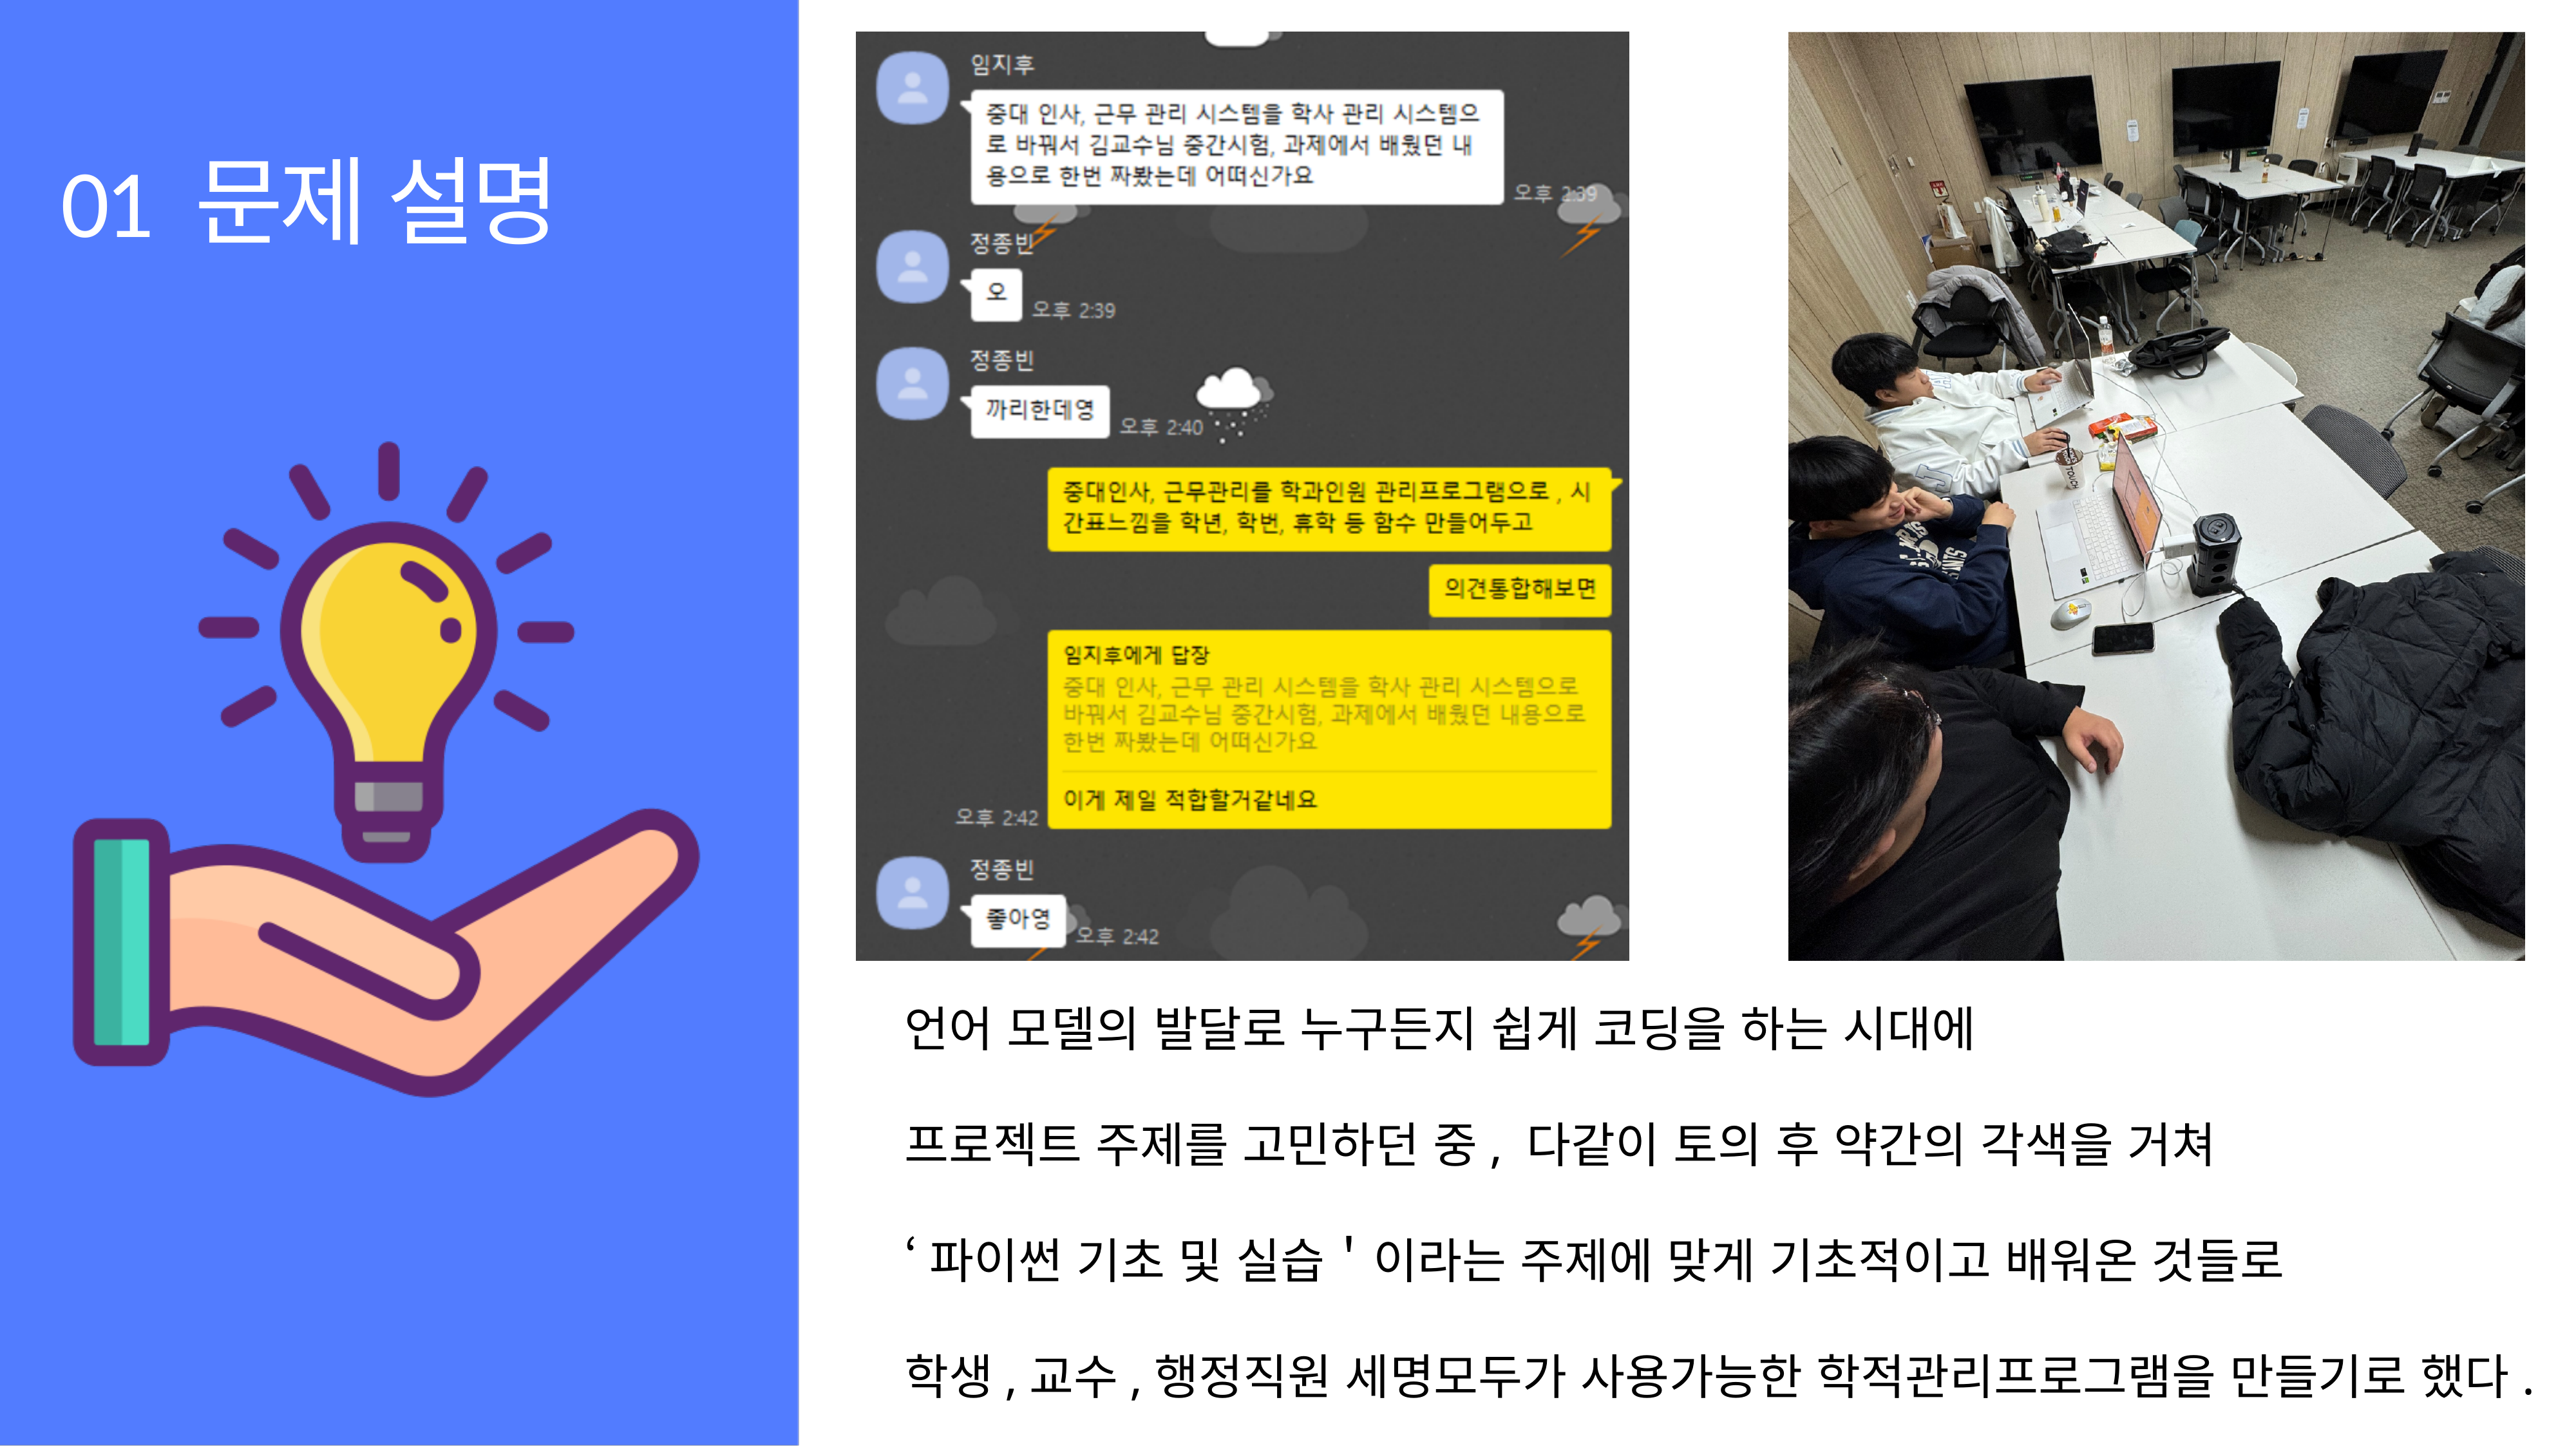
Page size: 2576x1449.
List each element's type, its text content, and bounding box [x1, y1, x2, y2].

picture [856, 32, 1629, 961]
picture [1692, 33, 2576, 960]
picture [0, 0, 800, 1447]
text_box 언어 모델의 발달로 누구든지 쉽게 코딩을 하는 시대에 프로젝트 주제를 고민하던 중, 다같이 토의 후 약간의 각색을 거쳐 ‘파이썬 기초 및 실습＇이라는 주제에 맞게 기초적이고 배워온 것들로 학생,교수,행정직원 세명모두가 사용가능한 학적관리프로그램을 만들기로 했다. [895, 994, 2545, 1409]
